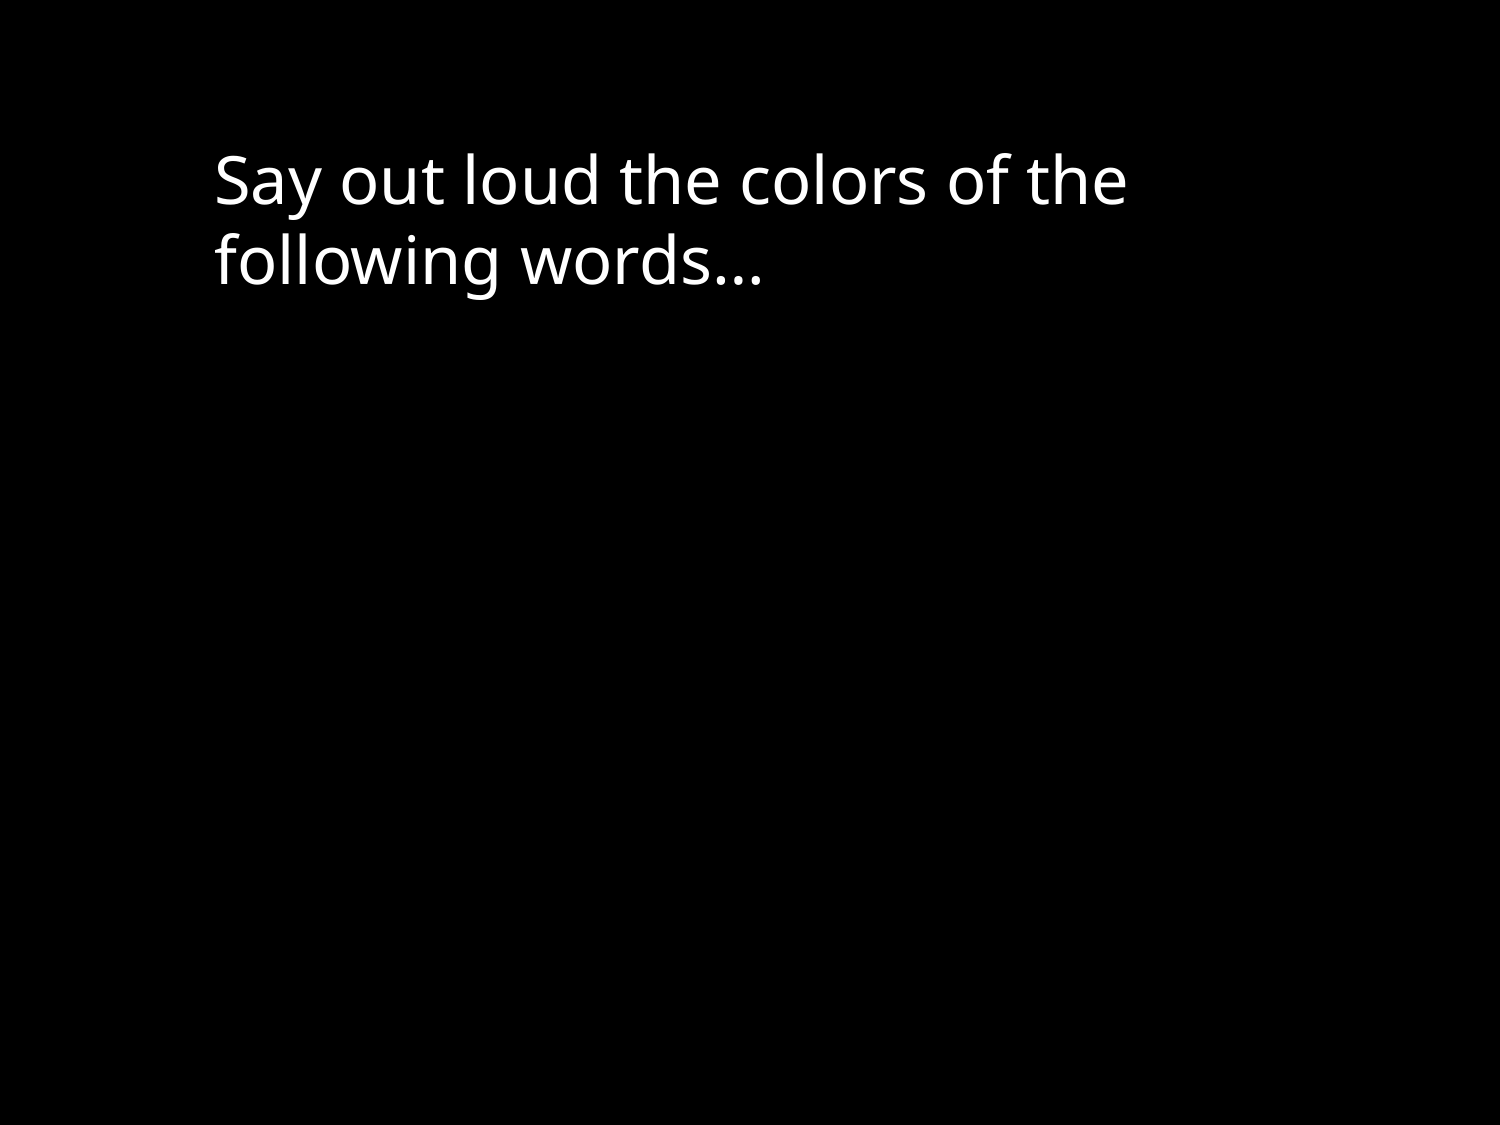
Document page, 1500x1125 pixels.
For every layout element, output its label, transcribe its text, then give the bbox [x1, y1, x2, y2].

text_box Say out loud the colors of the following words… [199, 130, 1365, 305]
